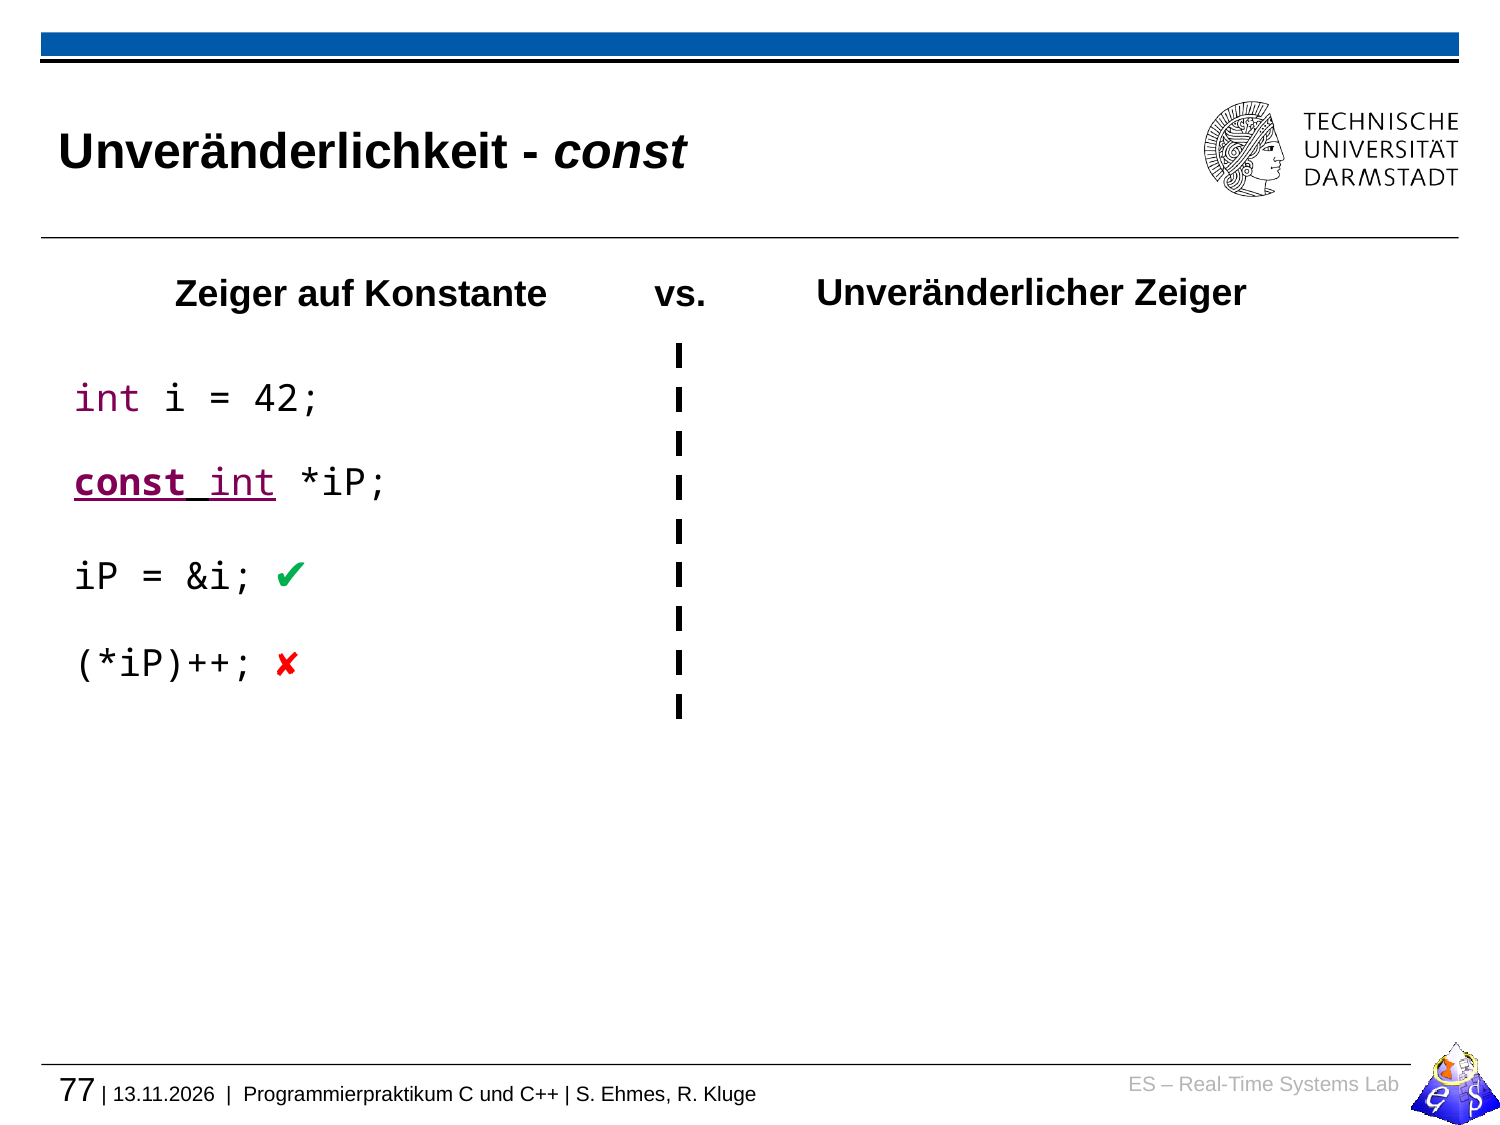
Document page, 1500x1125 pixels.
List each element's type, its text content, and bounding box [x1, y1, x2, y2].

title Unveränderlichkeit - const [58, 80, 1187, 218]
text_box Zeiger auf Konstante [116, 265, 607, 322]
text_box Unveränderlicher Zeiger [786, 264, 1277, 322]
picture [1187, 84, 1483, 214]
picture [1411, 1041, 1500, 1125]
text_box int i = 42; const int *iP; iP = &i; ✔ (*iP)++; ✘ [58, 370, 573, 692]
text_box vs. [634, 266, 727, 323]
